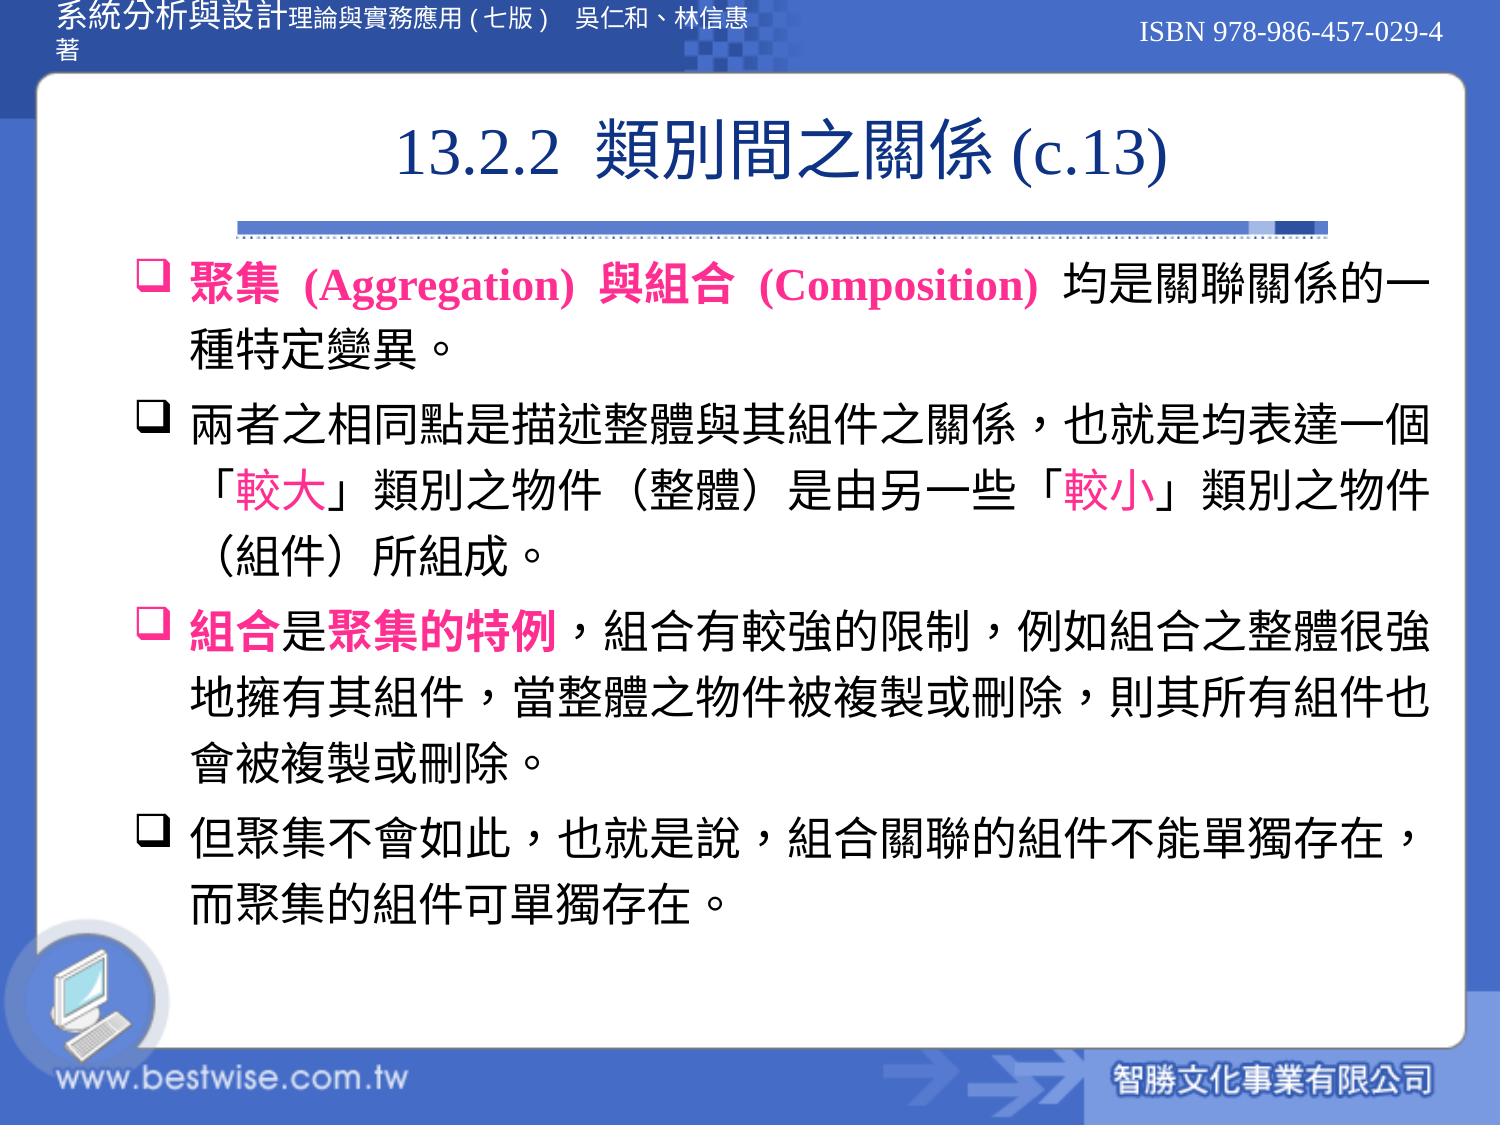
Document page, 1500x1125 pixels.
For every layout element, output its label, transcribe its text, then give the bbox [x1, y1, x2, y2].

picture [195, 0, 206, 19]
picture [0, 0, 1500, 1125]
title 13.2.2 類別間之關係(c.13) [177, 73, 1388, 222]
list 聚集 (Aggregation) 與組合 (Composition) 均是關聯關係的一種特定變異。 兩者之相同點是描述整體與其組件之關係，也就是均表達一個「較大」類別之物件（整體）是由另一些「較小」類別之物件（組件）所組成。 組合是聚集的特例，組合有較強的限制，例如組合之整體很強地擁有其組件，當整體之物件被複製或刪除，則其所有組件也會被複製或刪除。 但聚集不會如此，也就是說，組合關聯的組件不能單獨存在，而聚集的組件可單獨存在。 [117, 235, 1447, 1033]
